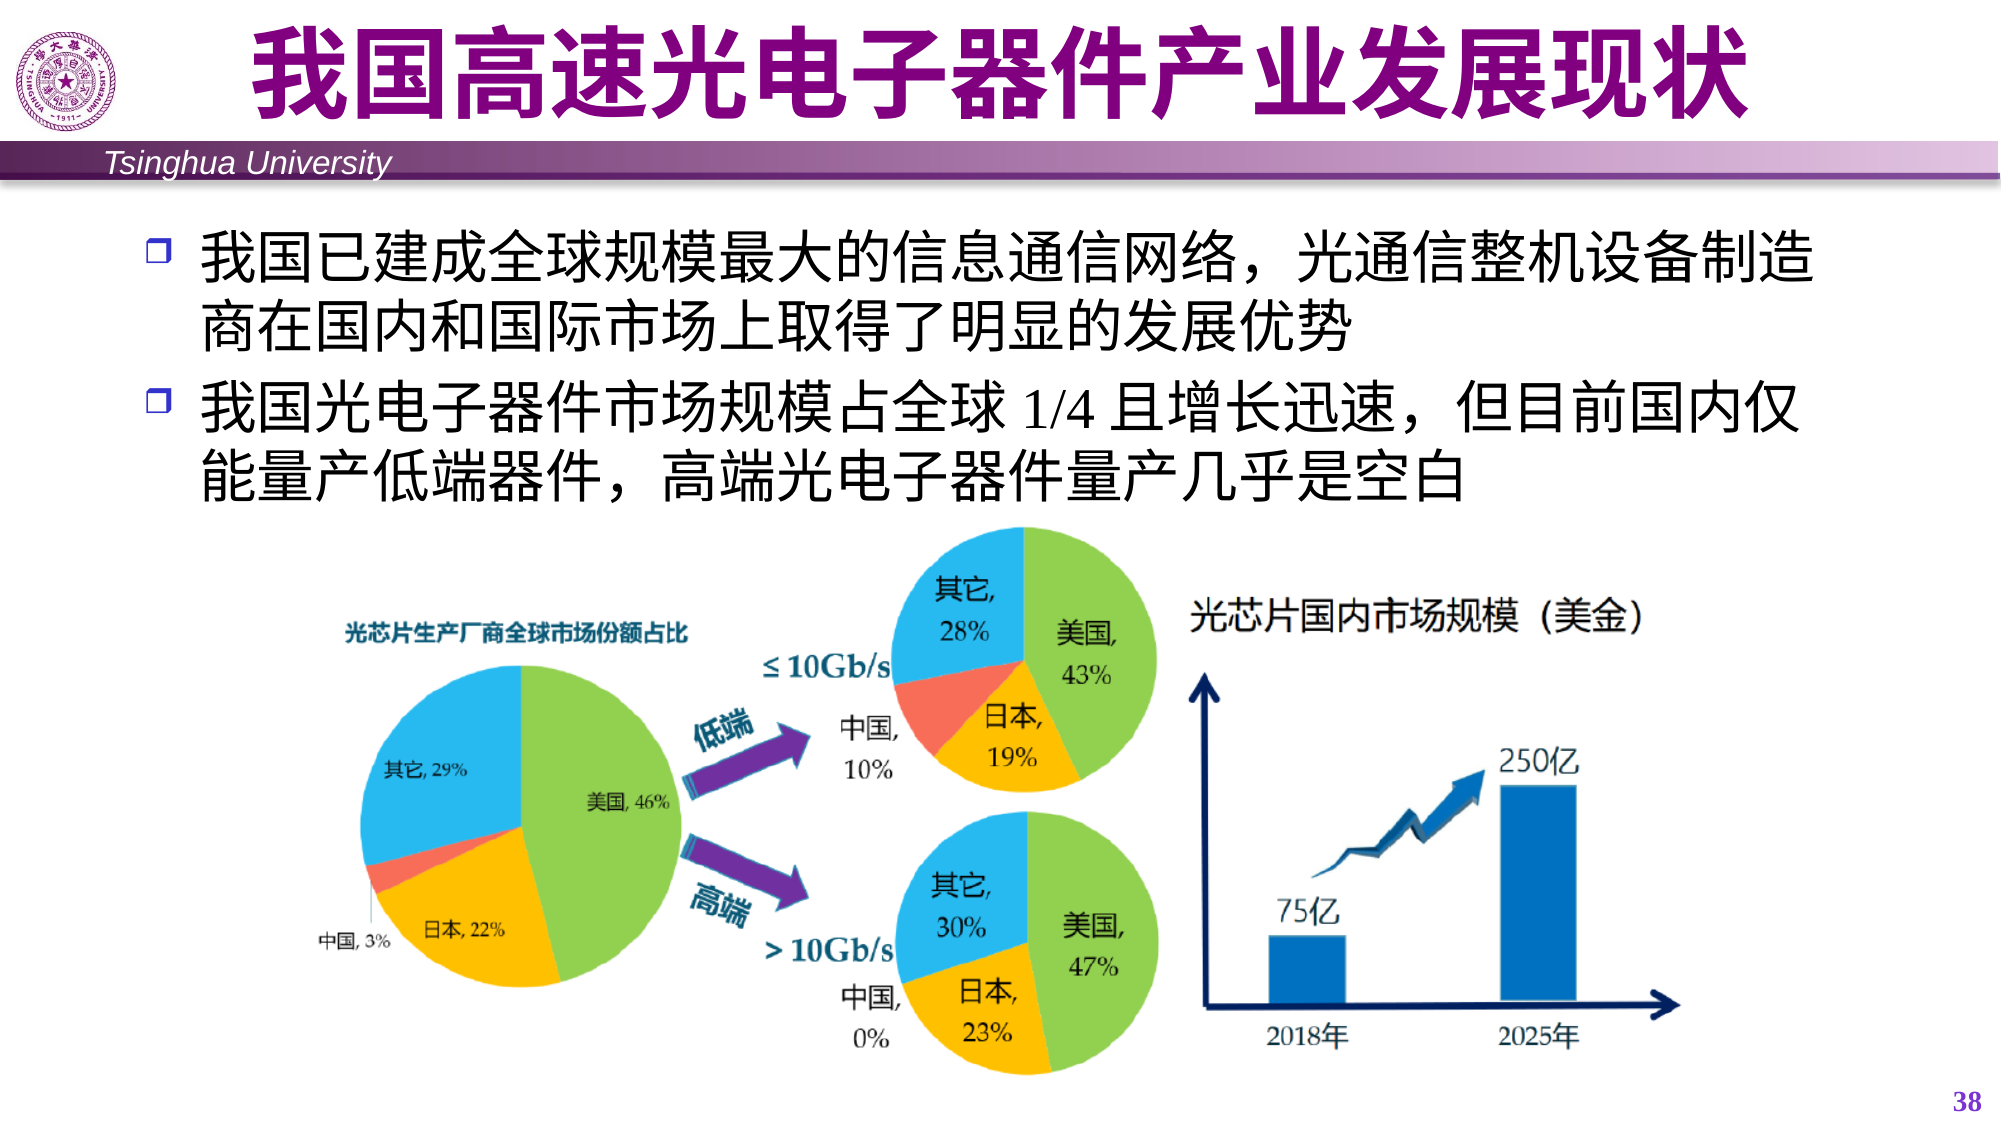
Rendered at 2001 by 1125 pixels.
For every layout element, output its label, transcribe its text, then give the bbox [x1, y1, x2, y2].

list 我国已建成全球规模最大的信息通信网络，光通信整机设备制造商在国内和国际市场上取得了明显的发展优势 我国光电子器件市场规模占全球1/4且增长迅速，但目前国内仅能量产低端器件，高端光电子器件量产几乎是空白 [128, 213, 1872, 518]
picture [302, 516, 1697, 1088]
slide_number 38 [1827, 1076, 1998, 1124]
title 我国高速光电子器件产业发展现状 [0, 0, 2000, 142]
